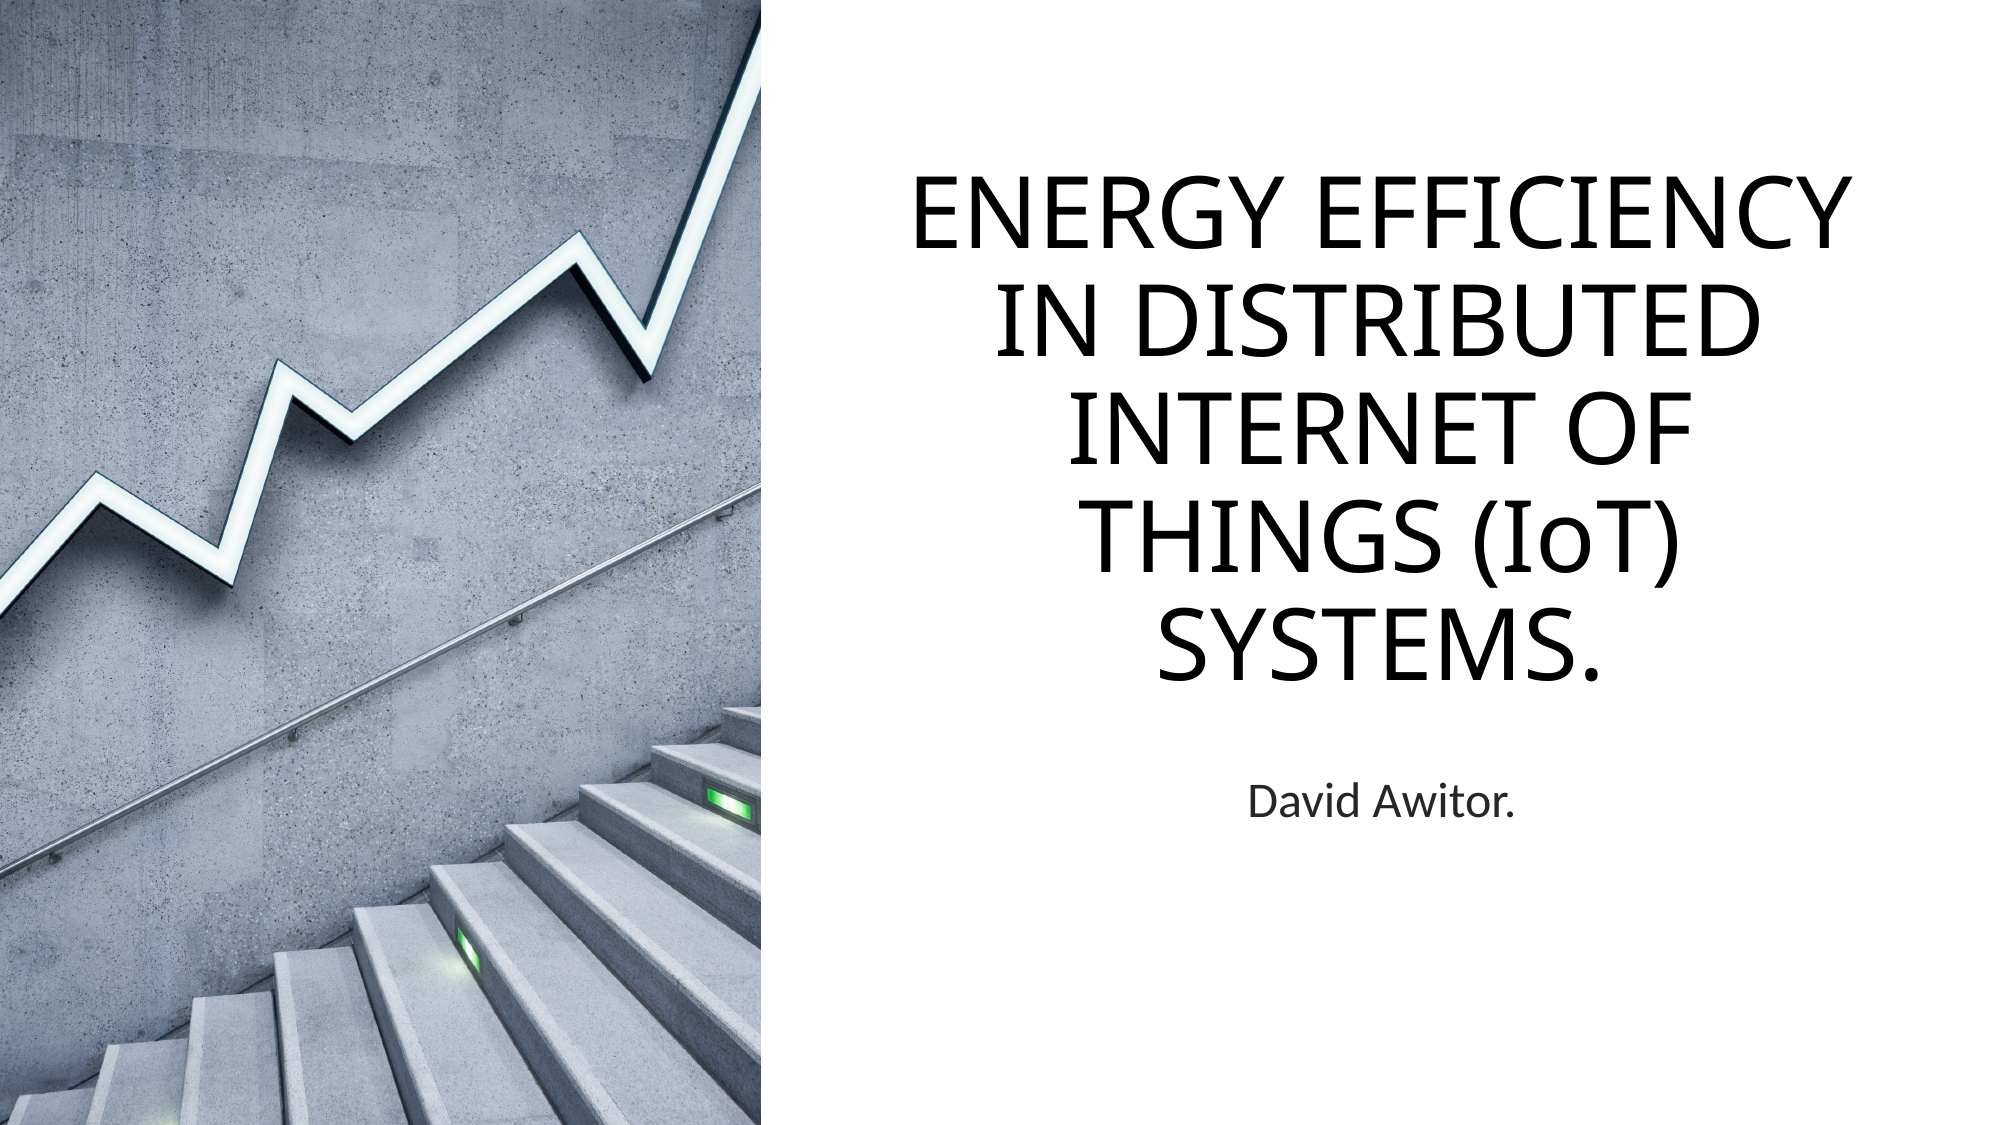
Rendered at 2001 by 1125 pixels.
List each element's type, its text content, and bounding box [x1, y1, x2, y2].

title ENERGY EFFICIENCY IN DISTRIBUTED INTERNET OF THINGS (IoT) SYSTEMS. [867, 104, 1894, 710]
subtitle David Awitor. [867, 766, 1897, 935]
picture [0, 0, 761, 1125]
